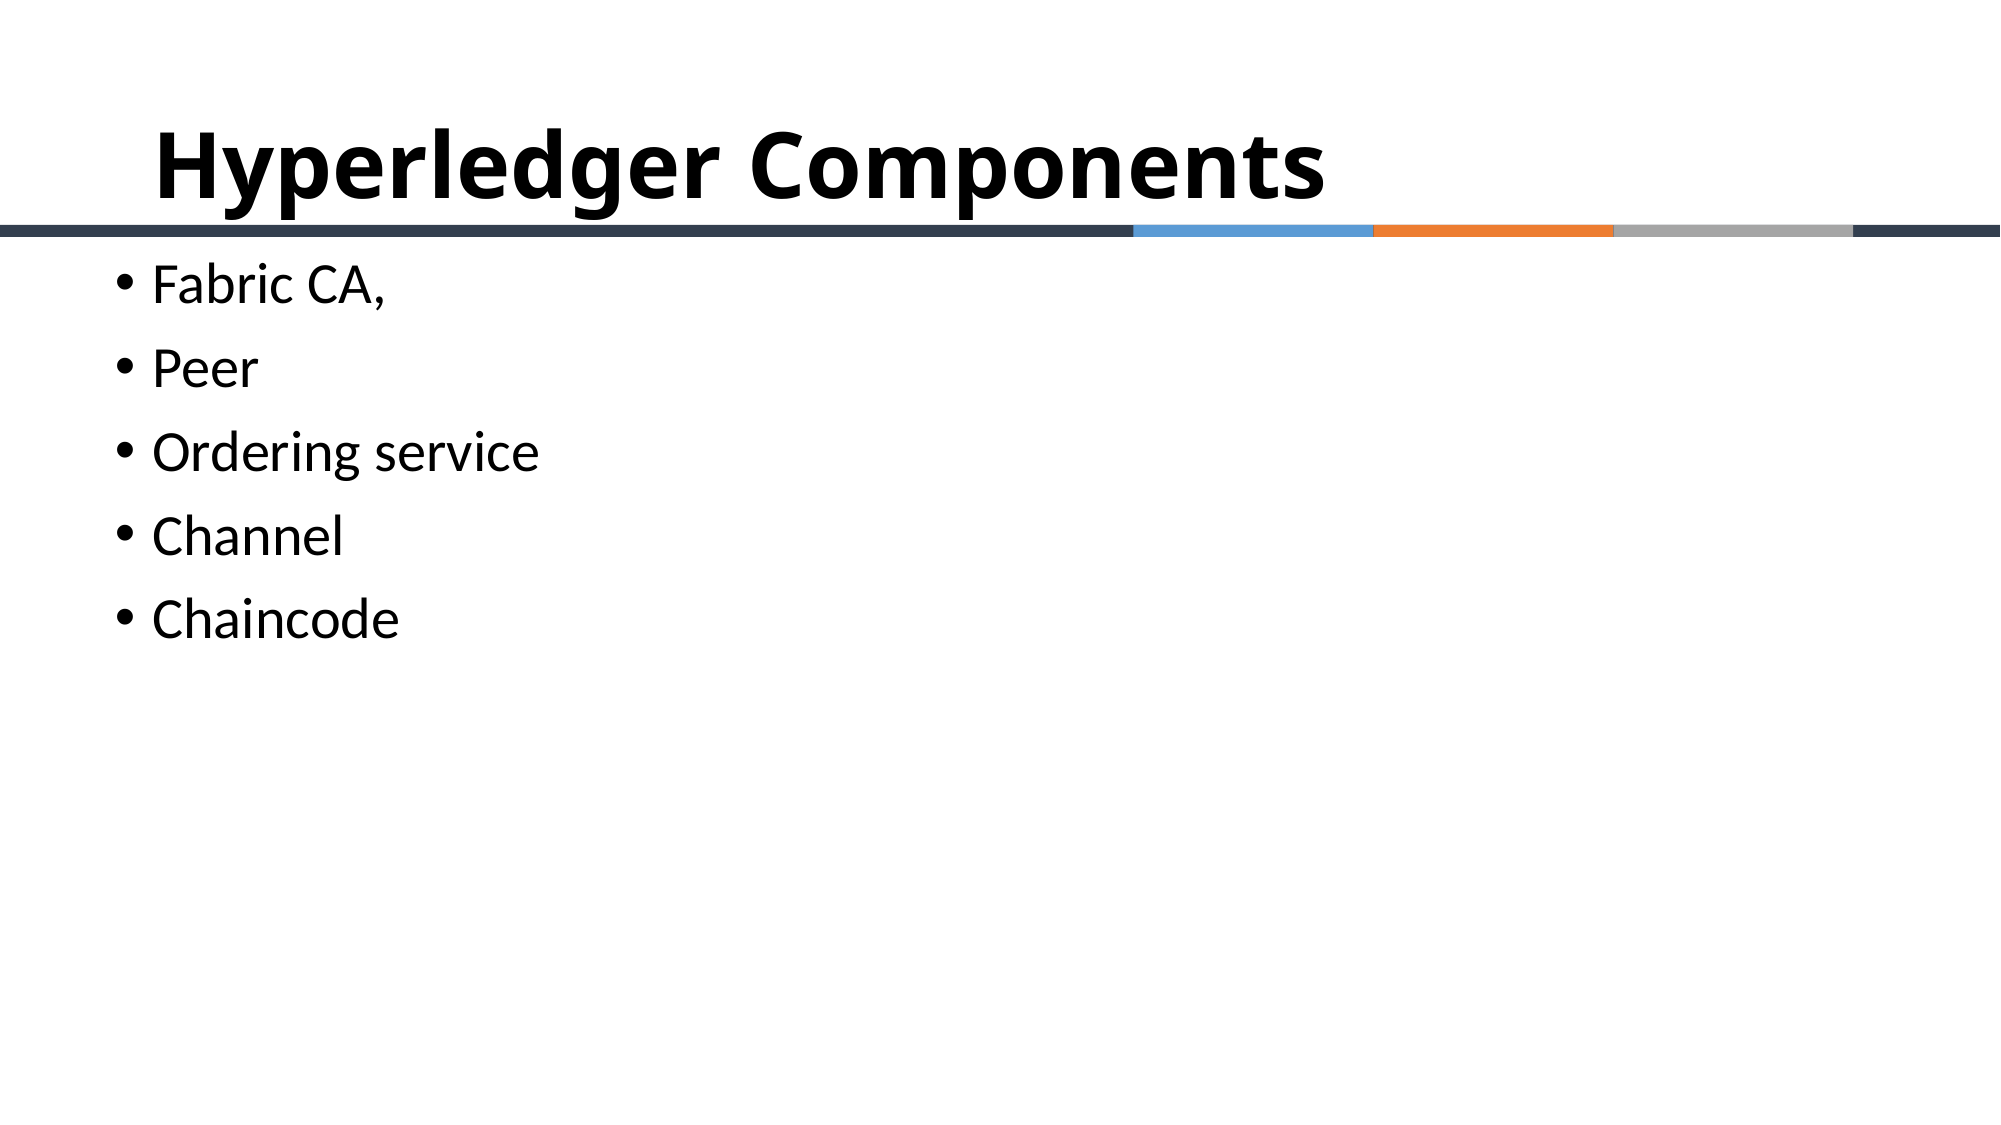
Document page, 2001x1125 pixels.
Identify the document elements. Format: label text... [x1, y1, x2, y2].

list Fabric CA, Peer Ordering service Channel Chaincode [99, 246, 1900, 1005]
title Hyperledger Components [137, 59, 1863, 278]
